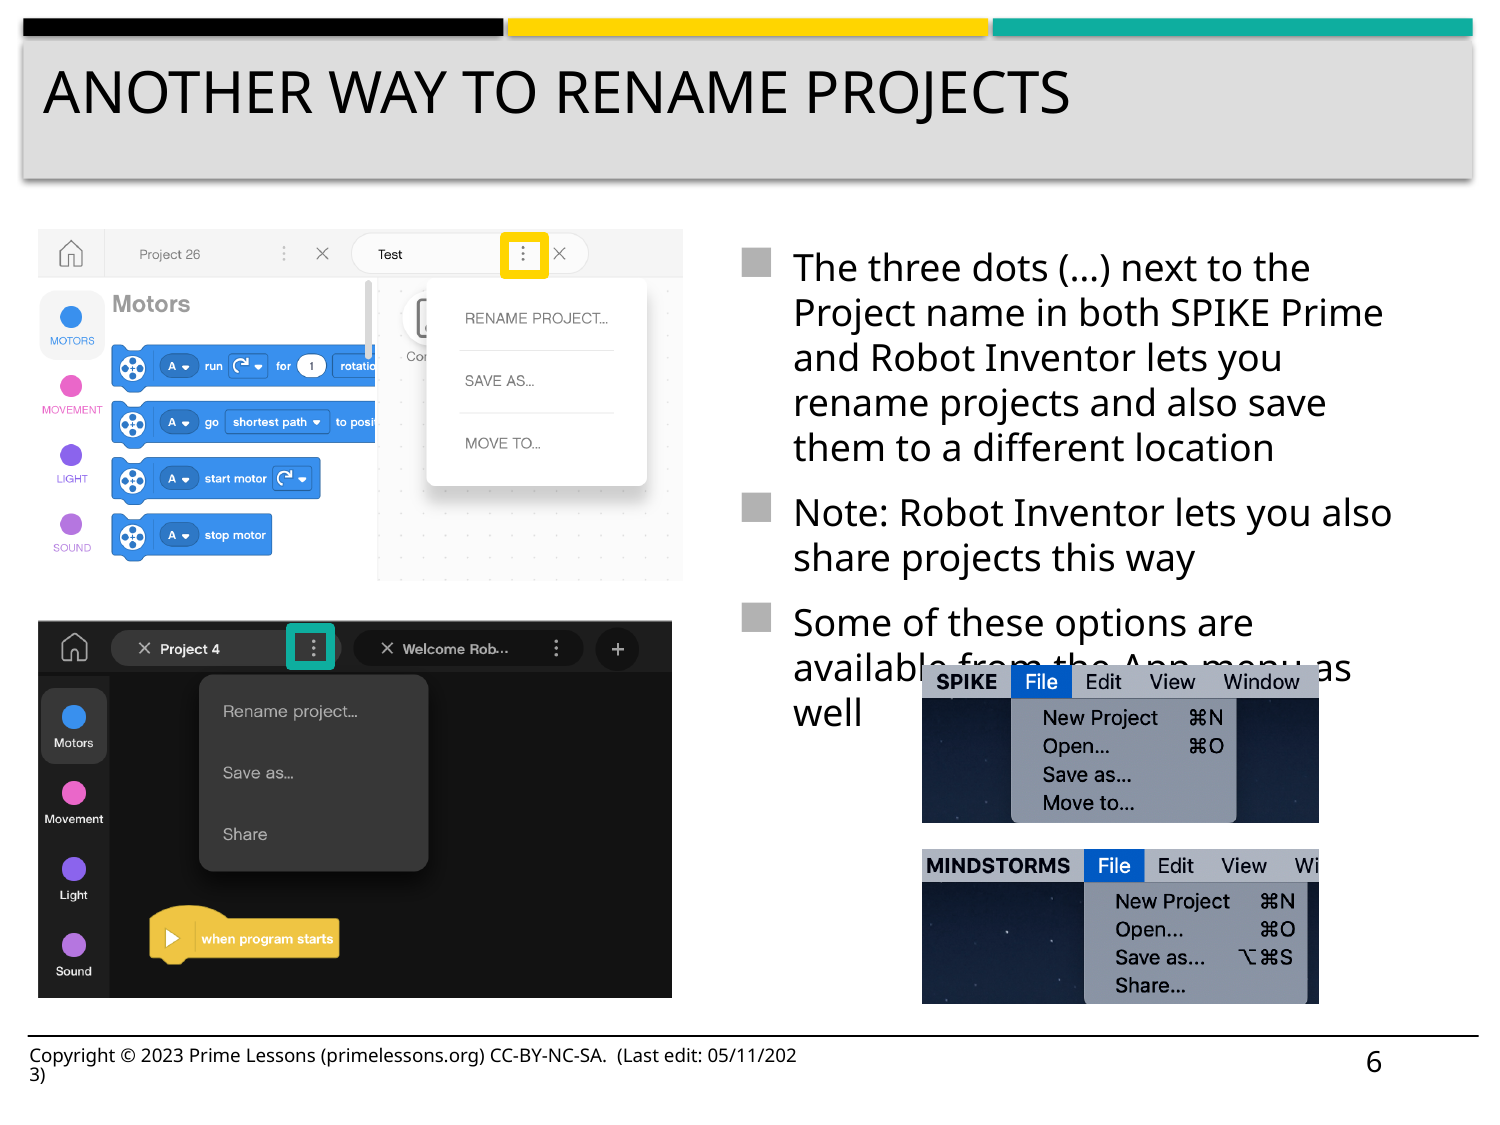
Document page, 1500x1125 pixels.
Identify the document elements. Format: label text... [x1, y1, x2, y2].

footer Copyright © 2023 Prime Lessons (primelessons.org) CC-BY-NC-SA. (Last edit: 05/11/2023) [14, 1036, 814, 1097]
slide_number 6 [1351, 1036, 1478, 1097]
list The three dots (…) next to the Project name in both SPIKE Prime and Robot Inventor lets you rename projects and also save them to a different location Note: Robot Inventor lets you also share projects this way Some of these options are available from the App menu as well [728, 236, 1415, 1028]
title Another way to Rename projects [28, 48, 1464, 172]
picture [38, 619, 672, 998]
picture [38, 229, 683, 582]
picture [922, 665, 1319, 823]
picture [922, 849, 1319, 1005]
